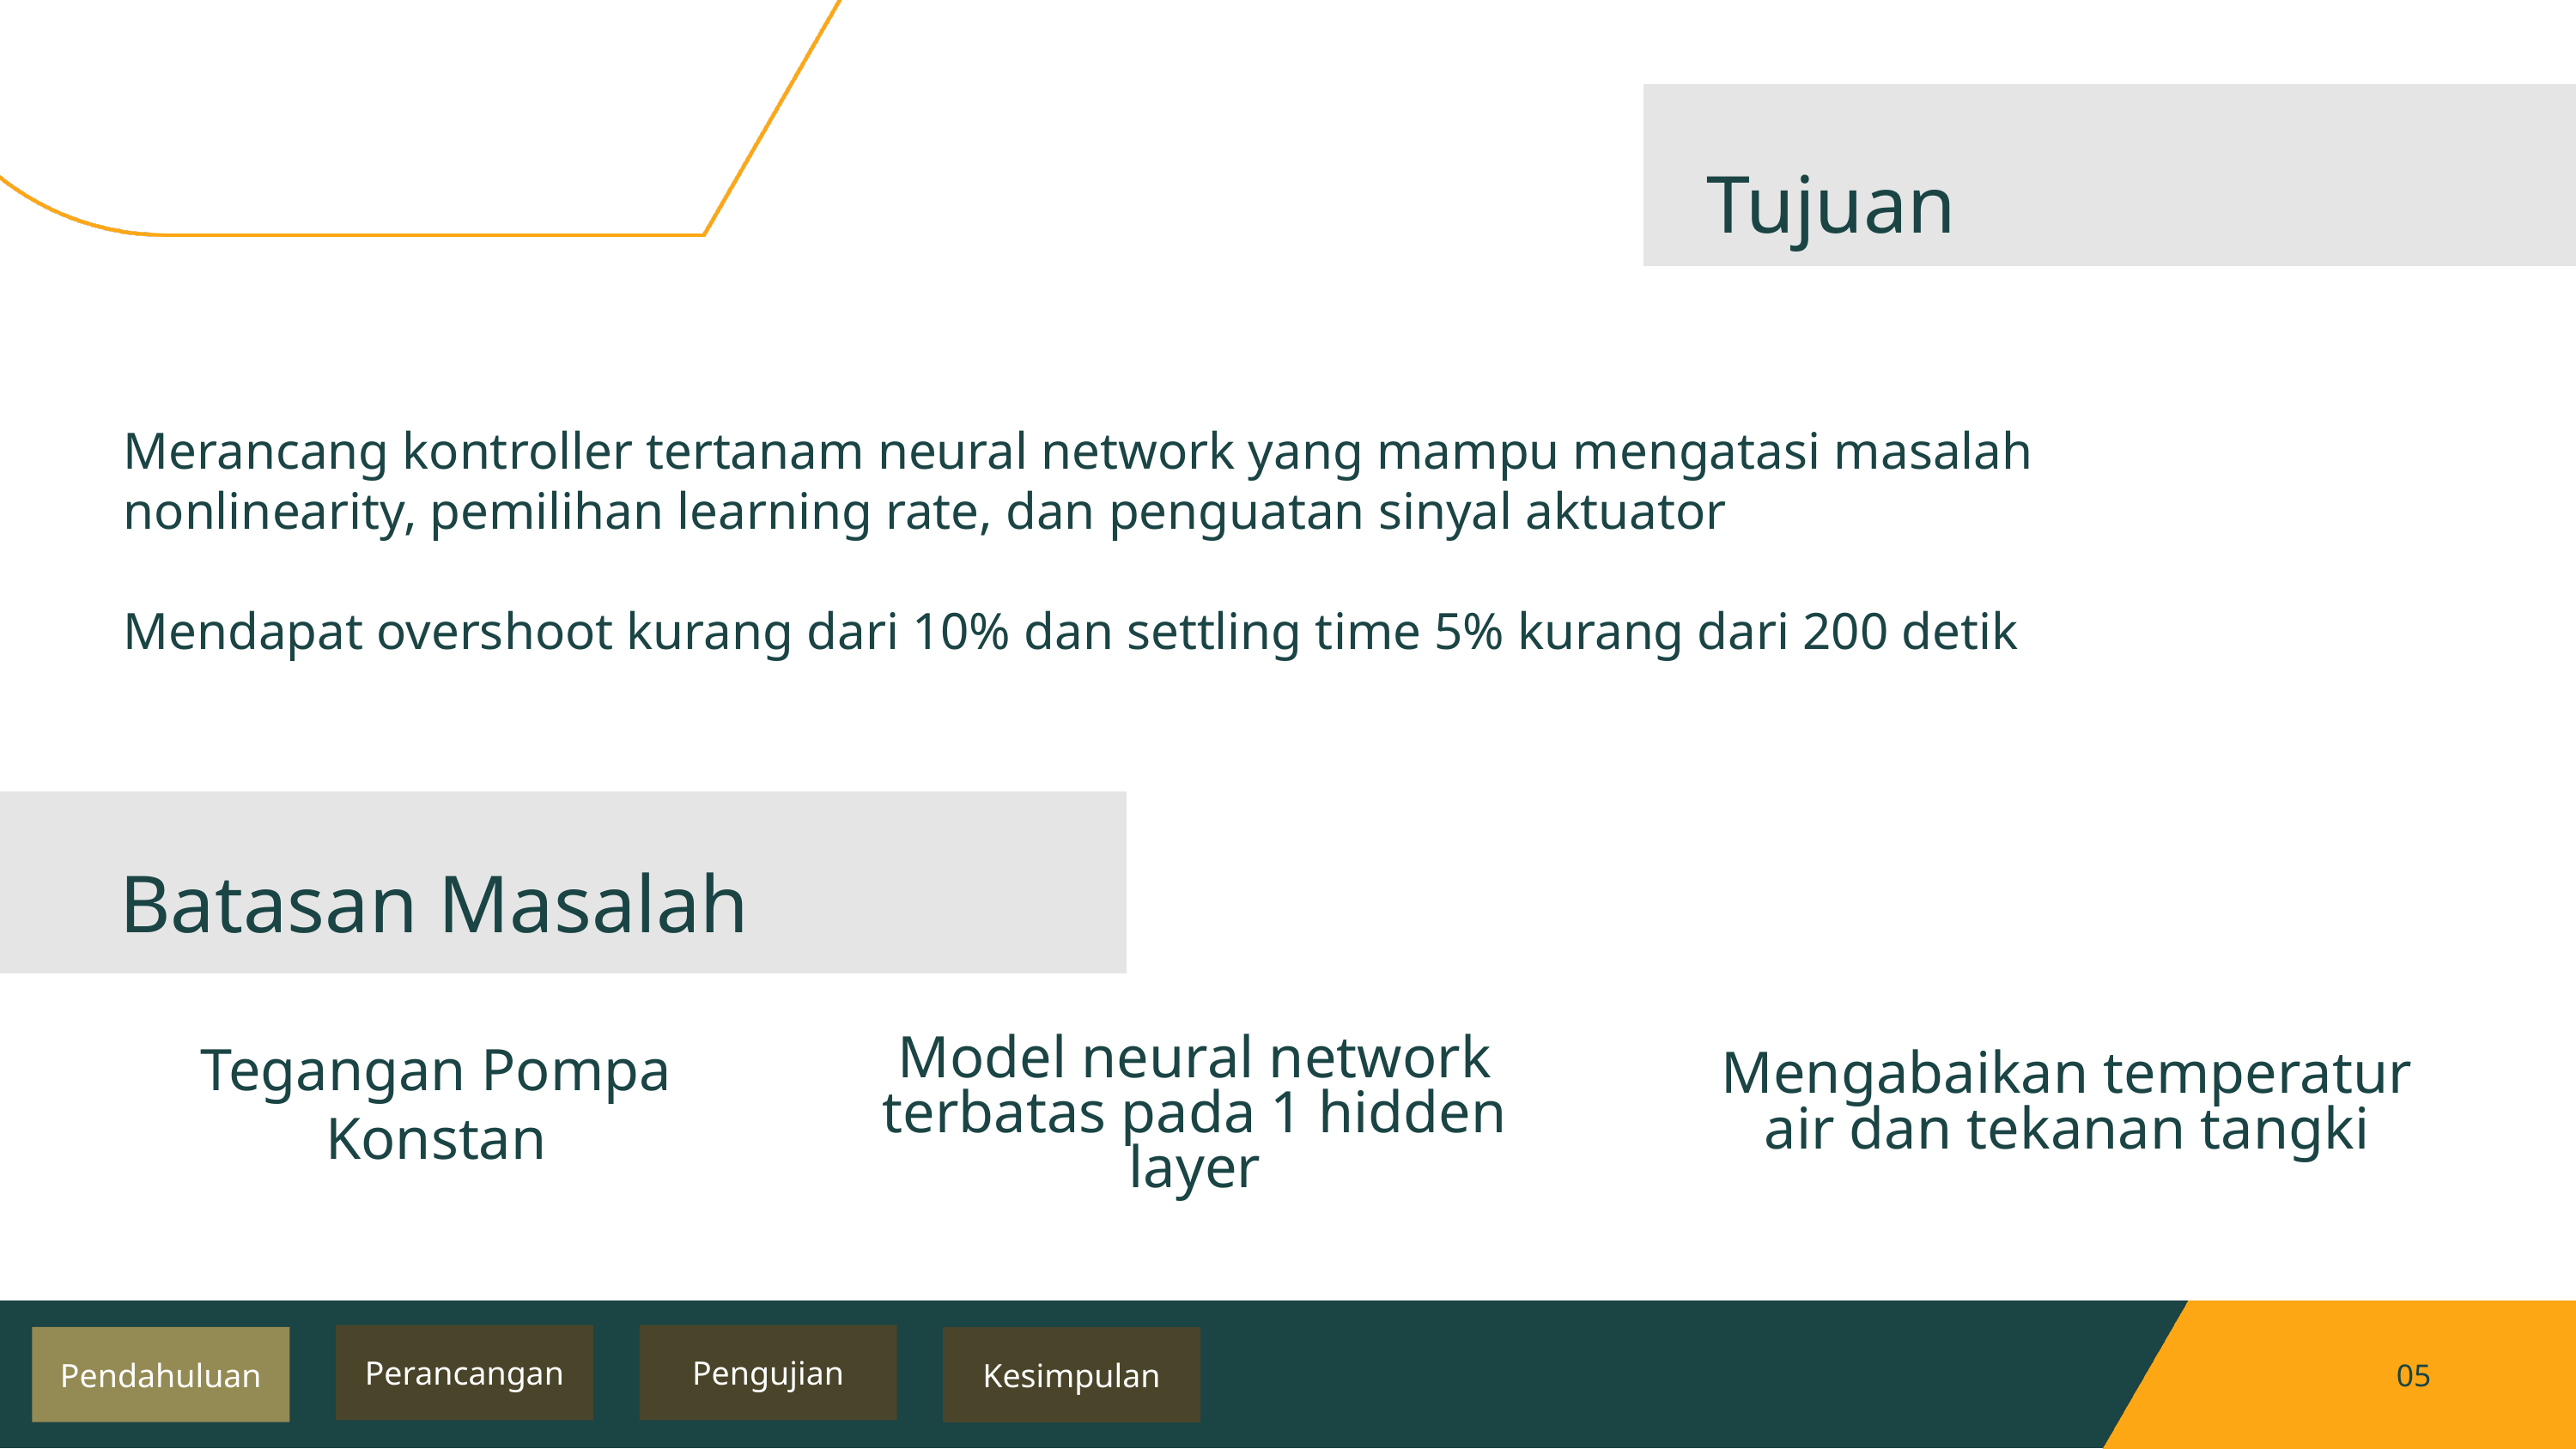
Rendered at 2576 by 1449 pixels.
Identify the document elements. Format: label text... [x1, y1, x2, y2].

text_box Tujuan [1706, 91, 2434, 250]
text_box Batasan Masalah [119, 791, 1440, 949]
text_box Merancang kontroller tertanam neural network yang mampu mengatasi masalah nonlinearity, pemilihan learning rate, dan penguatan sinyal aktuator Mendapat overshoot kurang dari 10% dan settling time 5% kurang dari 200 detik [111, 412, 2280, 666]
text_box Model neural network terbatas pada 1 hidden layer [869, 1028, 1521, 1206]
text_box [0, 791, 1127, 974]
text_box [1643, 84, 2576, 267]
text_box Mengabaikan temperatur air dan tekanan tangki [1703, 1043, 2432, 1167]
text_box [2218, 1300, 2576, 1449]
text_box Tegangan Pompa Konstan [169, 1027, 703, 1178]
text_box 05 [2354, 1353, 2432, 1393]
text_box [0, 1300, 2216, 1449]
text_box [0, 0, 975, 237]
